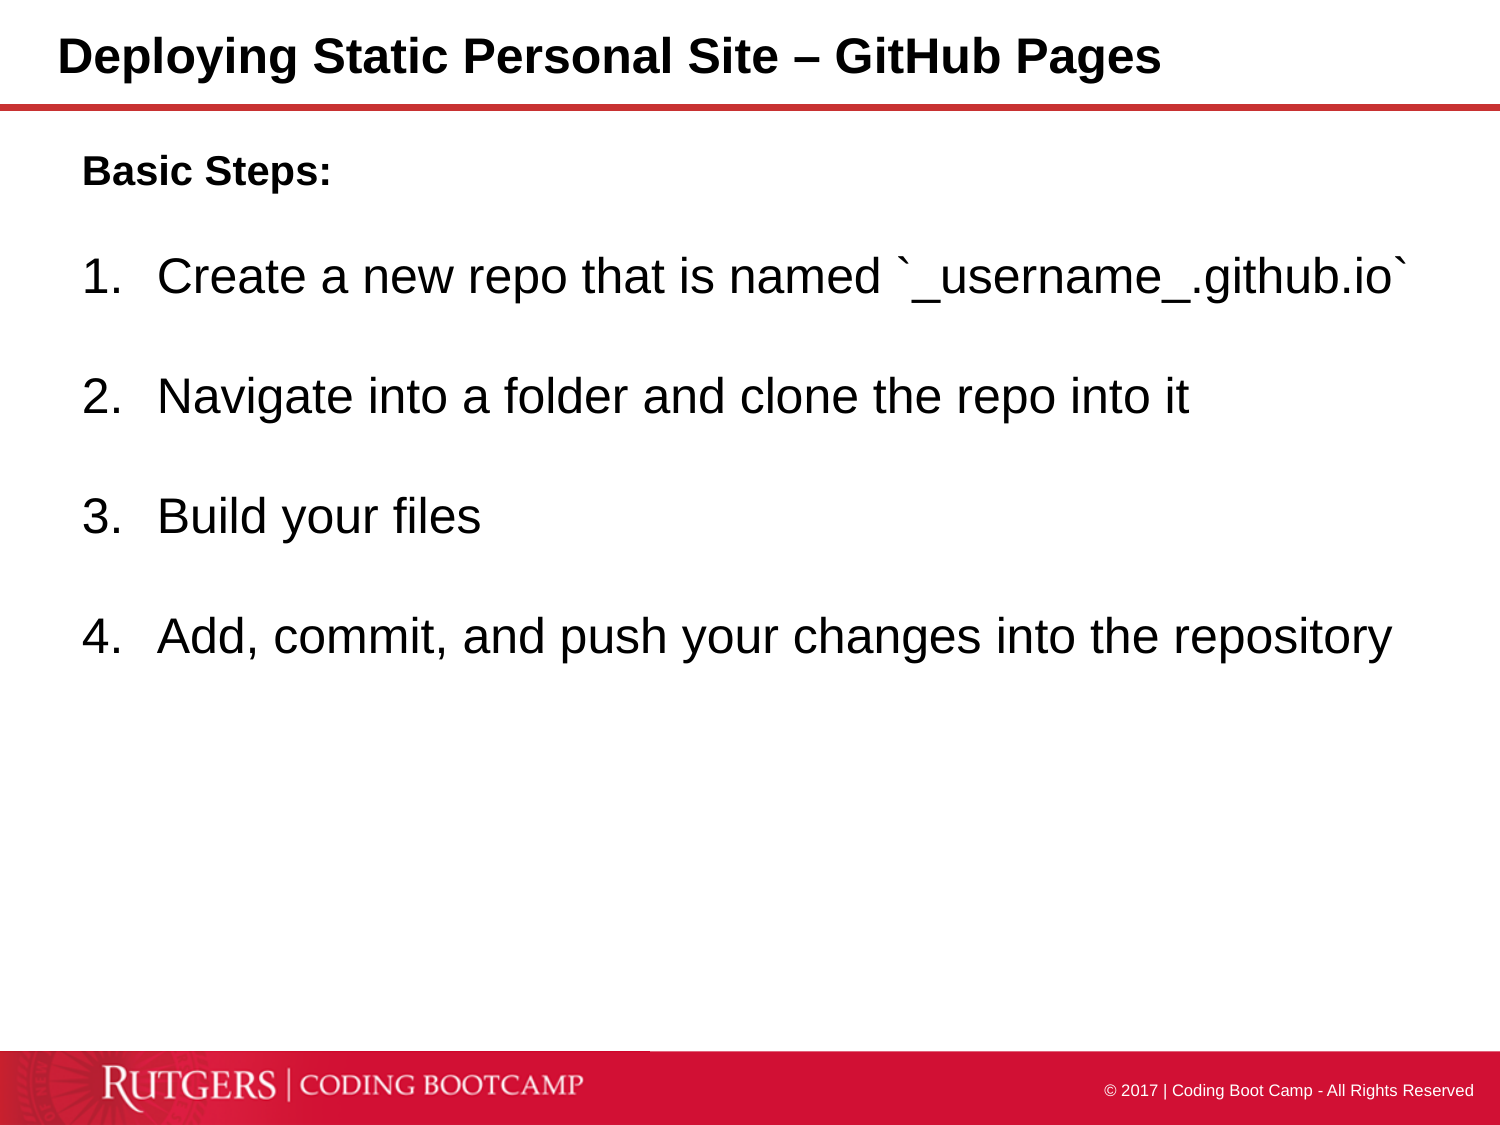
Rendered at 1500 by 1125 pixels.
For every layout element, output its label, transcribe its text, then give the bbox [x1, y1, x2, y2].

picture [0, 1051, 650, 1125]
text_box Deploying Static Personal Site – GitHub Pages [49, 16, 1241, 91]
text_box Basic Steps: Create a new repo that is named `_username_.github.io` Navigate into a folder and clone the repo into it Build your files Add, commit, and push your changes into the repository [67, 128, 1480, 724]
